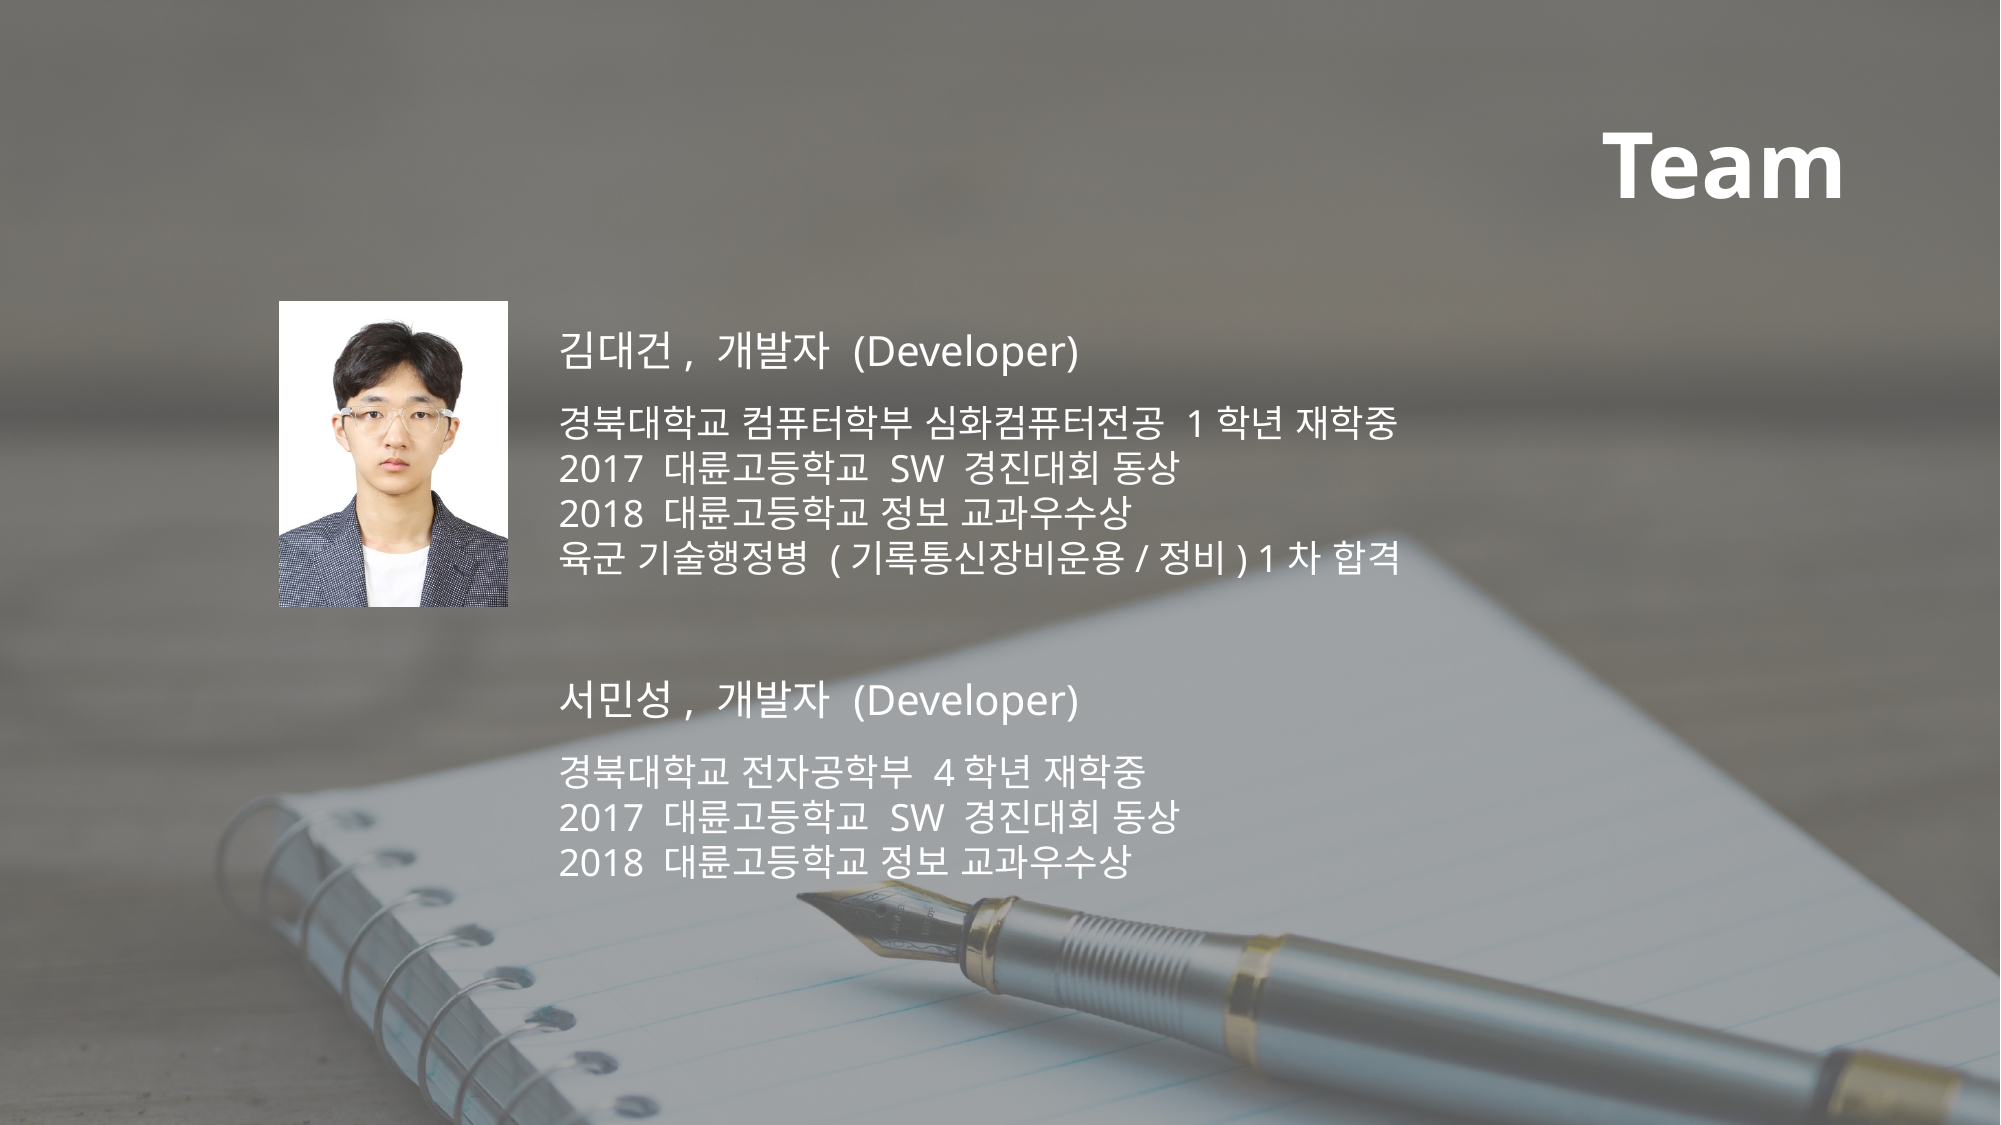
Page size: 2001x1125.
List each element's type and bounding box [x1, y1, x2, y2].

text_box [279, 301, 1885, 607]
text_box [0, 0, 2000, 1125]
